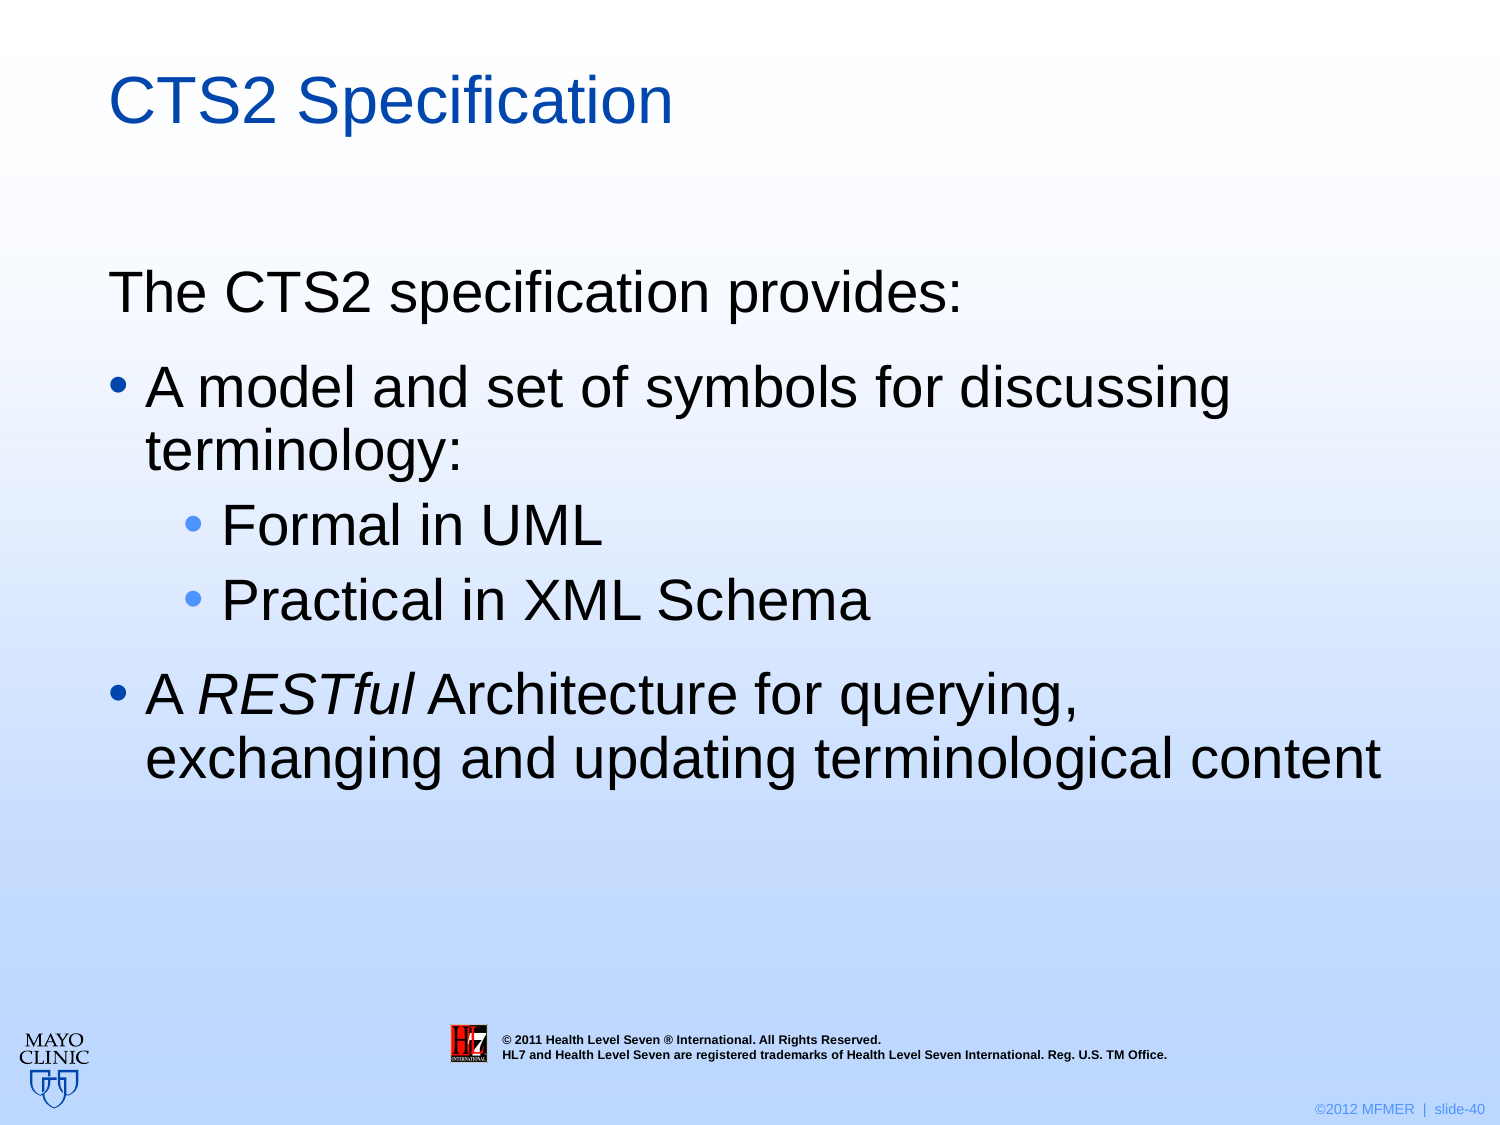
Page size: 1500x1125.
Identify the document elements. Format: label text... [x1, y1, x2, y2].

list The CTS2 specification provides: A model and set of symbols for discussing terminology: Formal in UML Practical in XML Schema A RESTful Architecture for querying, exchanging and updating terminological content [108, 224, 1392, 1013]
picture [0, 0, 1500, 1125]
title CTS2 Specification [108, 0, 1392, 224]
